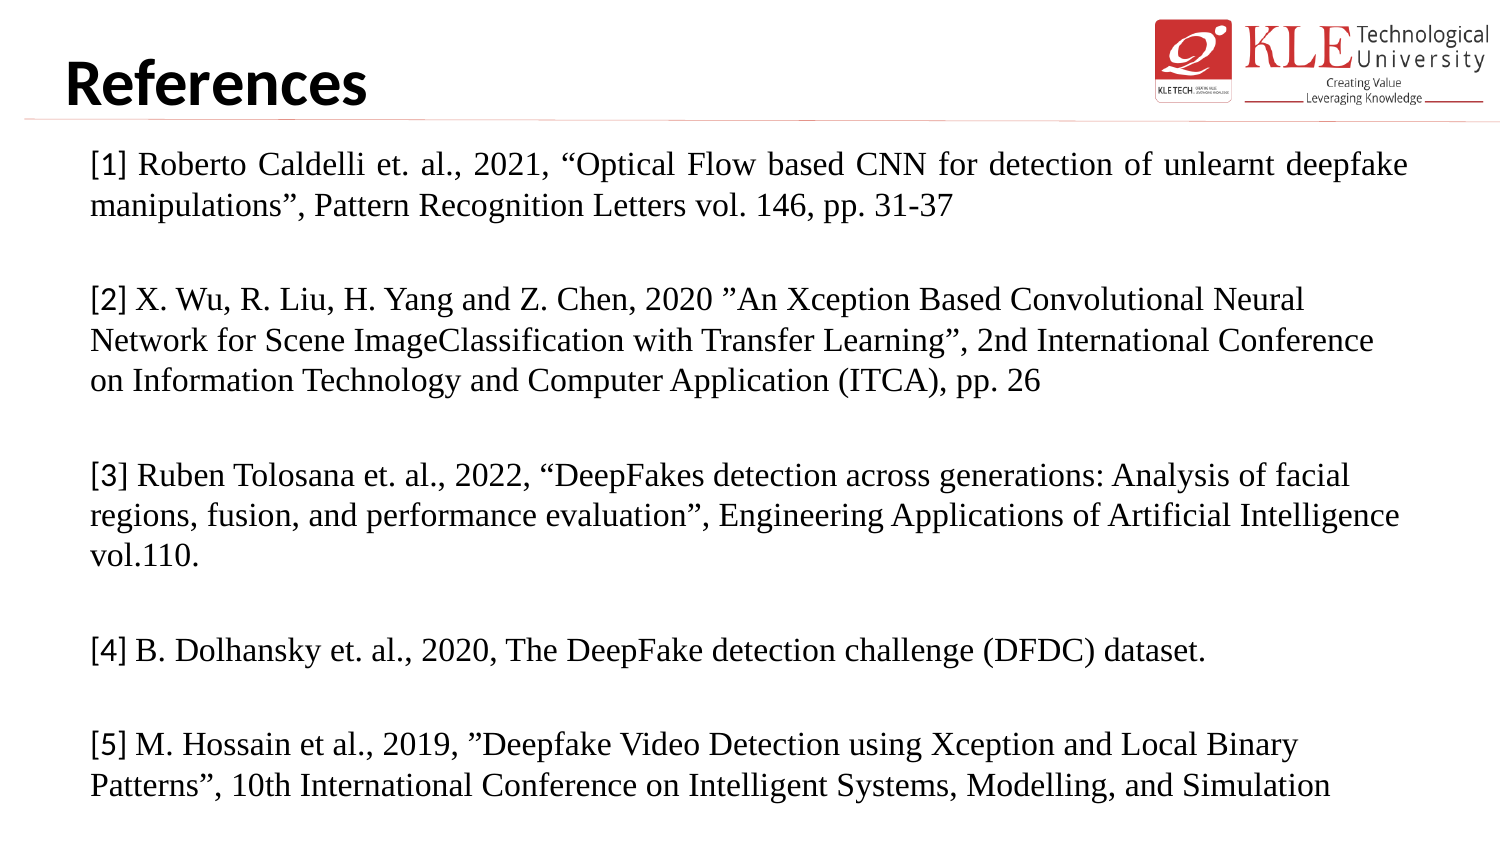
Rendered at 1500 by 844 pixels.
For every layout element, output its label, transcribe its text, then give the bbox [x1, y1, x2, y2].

text_box [0, 0, 1350, 141]
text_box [24, 14, 1500, 123]
list [1] Roberto Caldelli et. al., 2021, “Optical Flow based CNN for detection of unlearnt deepfake manipulations”, Pattern Recognition Letters vol. 146, pp. 31-37 [2] X. Wu, R. Liu, H. Yang and Z. Chen, 2020 ”An Xception Based Convolutional Neural Network for Scene ImageClassification with Transfer Learning”, 2nd International Conference on Information Technology and Computer Application (ITCA), pp. 26 [3] Ruben Tolosana et. al., 2022, “DeepFakes detection across generations: Analysis of facial regions, fusion, and performance evaluation”, Engineering Applications of Artificial Intelligence vol.110. [4] B. Dolhansky et. al., 2020, The DeepFake detection challenge (DFDC) dataset. [5] M. Hossain et al., 2019, ”Deepfake Video Detection using Xception and Local Binary Patterns”, 10th International Conference on Intelligent Systems, Modelling, and Simulation [75, 134, 1425, 824]
